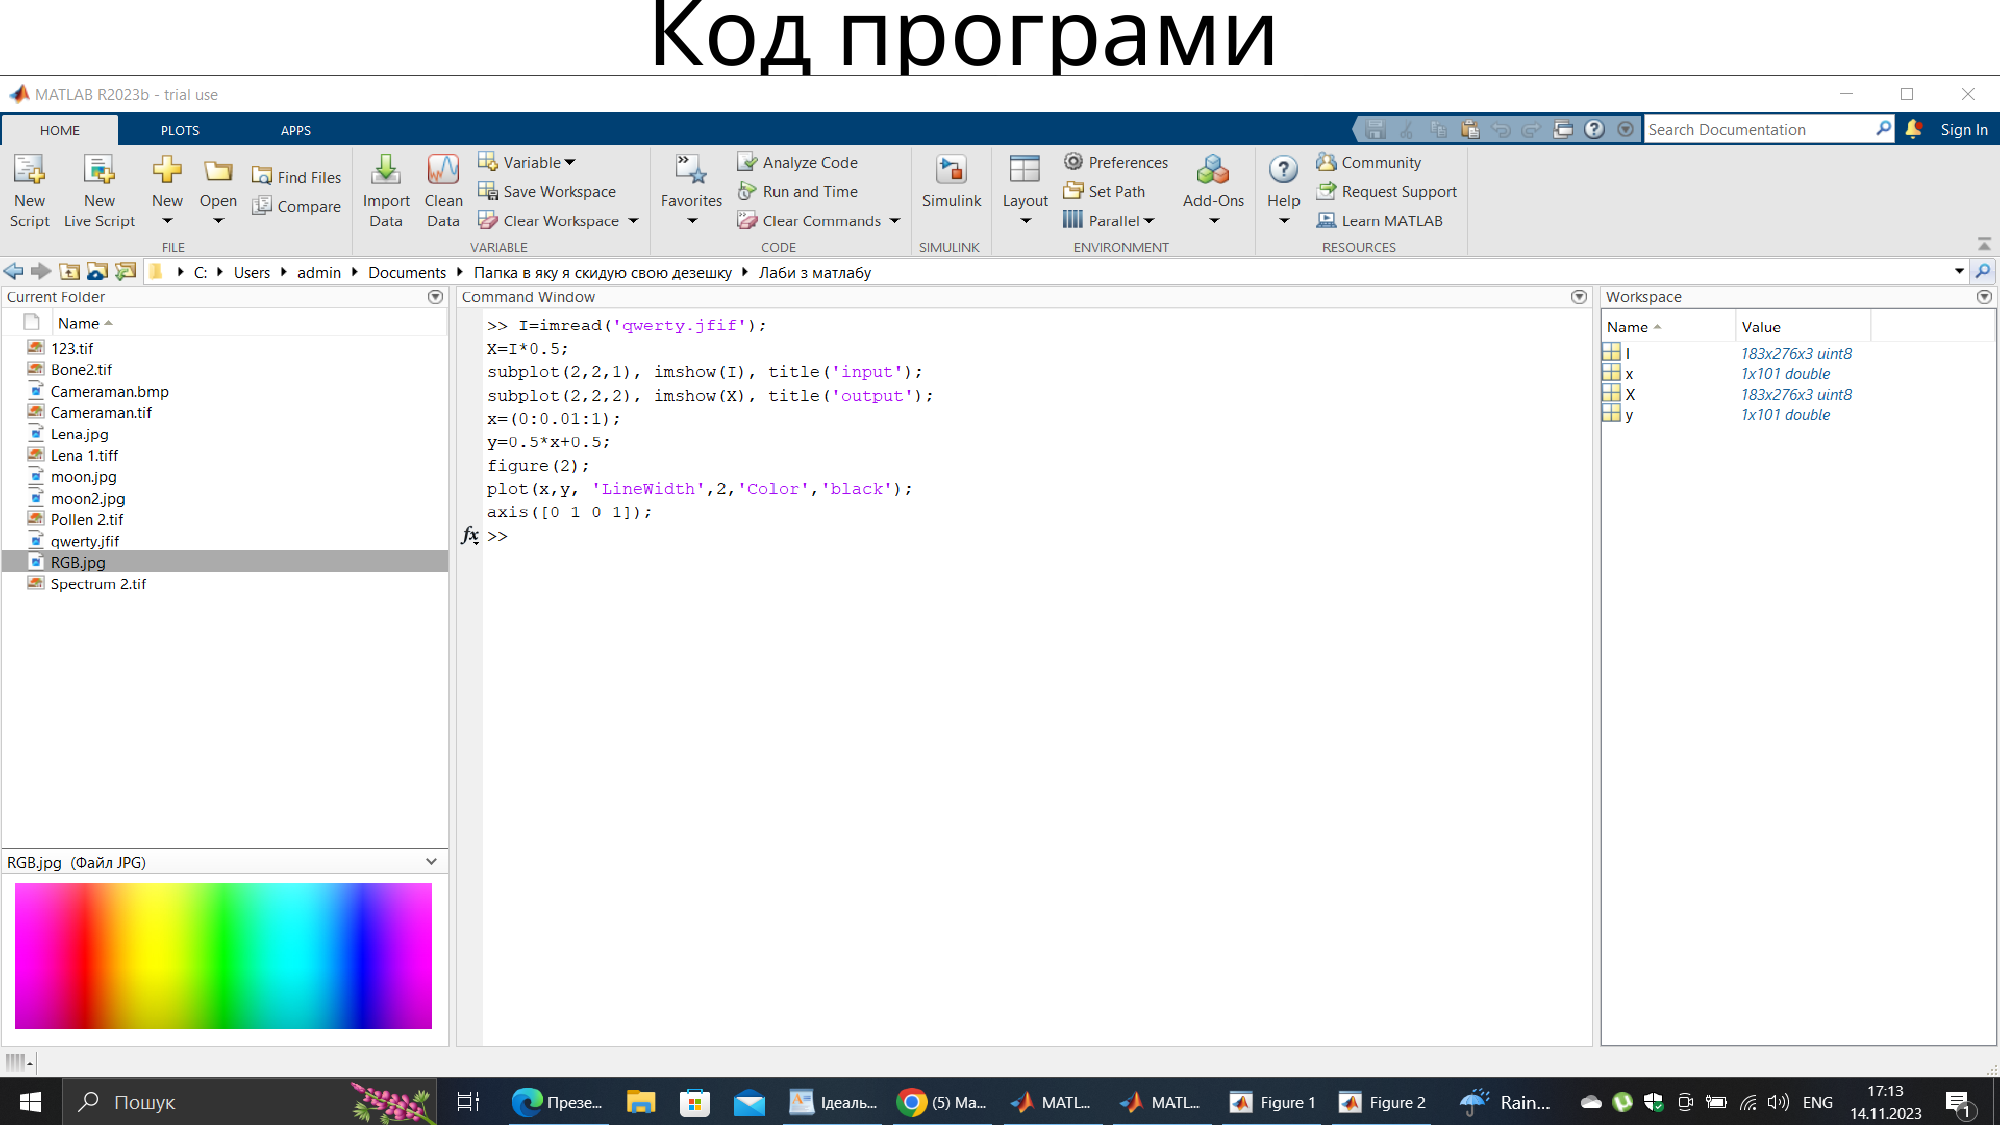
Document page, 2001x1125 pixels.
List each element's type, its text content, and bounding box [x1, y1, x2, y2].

title Код програми [632, 0, 2000, 75]
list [0, 75, 2000, 1125]
